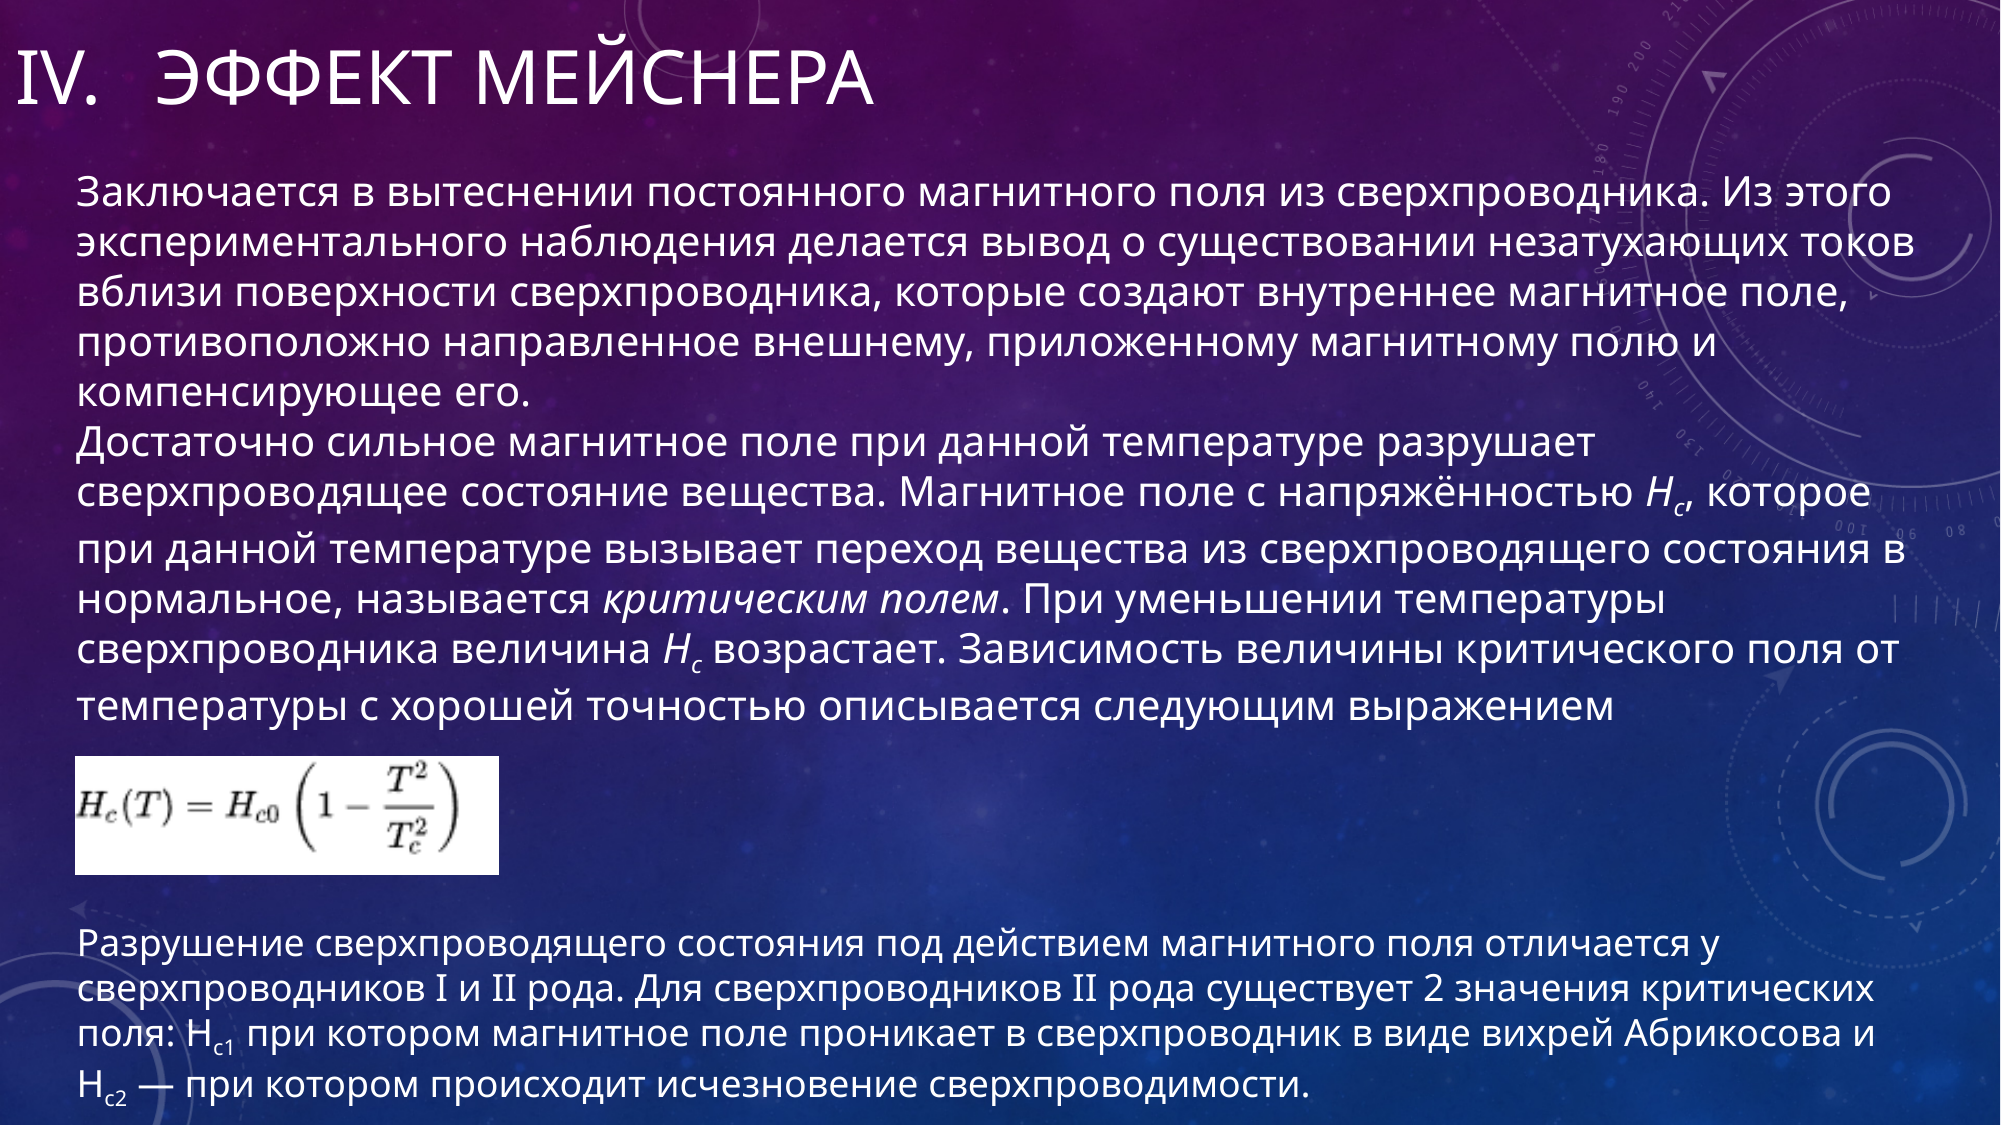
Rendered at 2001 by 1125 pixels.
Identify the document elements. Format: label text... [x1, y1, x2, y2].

text_box Заключается в вытеснении постоянного магнитного поля из сверхпроводника. Из этого экспериментального наблюдения делается вывод о существовании незатухающих токов вблизи поверхности сверхпроводника, которые создают внутреннее магнитное поле, противоположно направленное внешнему, приложенному магнитному полю и компенсирующее его. Достаточно сильное магнитное поле при данной температуре разрушает сверхпроводящее состояние вещества. Магнитное поле с напряжённостью Нc, которое при данной температуре вызывает переход вещества из сверхпроводящего состояния в нормальное, называется критическим полем. При уменьшении температуры сверхпроводника величина Нc возрастает. Зависимость величины критического поля от температуры с хорошей точностью описывается следующим выражением Разрушение сверхпроводящего состояния под действием магнитного поля отличается у сверхпроводников I и II рода. Для сверхпроводников II рода существует 2 значения критических поля: Нc1 при котором магнитное поле проникает в сверхпроводник в виде вихрей Абрикосова и Нc2 — при котором происходит исчезновение сверхпроводимости. [61, 157, 1950, 1119]
picture [0, 0, 2001, 1125]
picture [74, 756, 500, 875]
title Эффект Мейснера [0, 0, 1662, 239]
